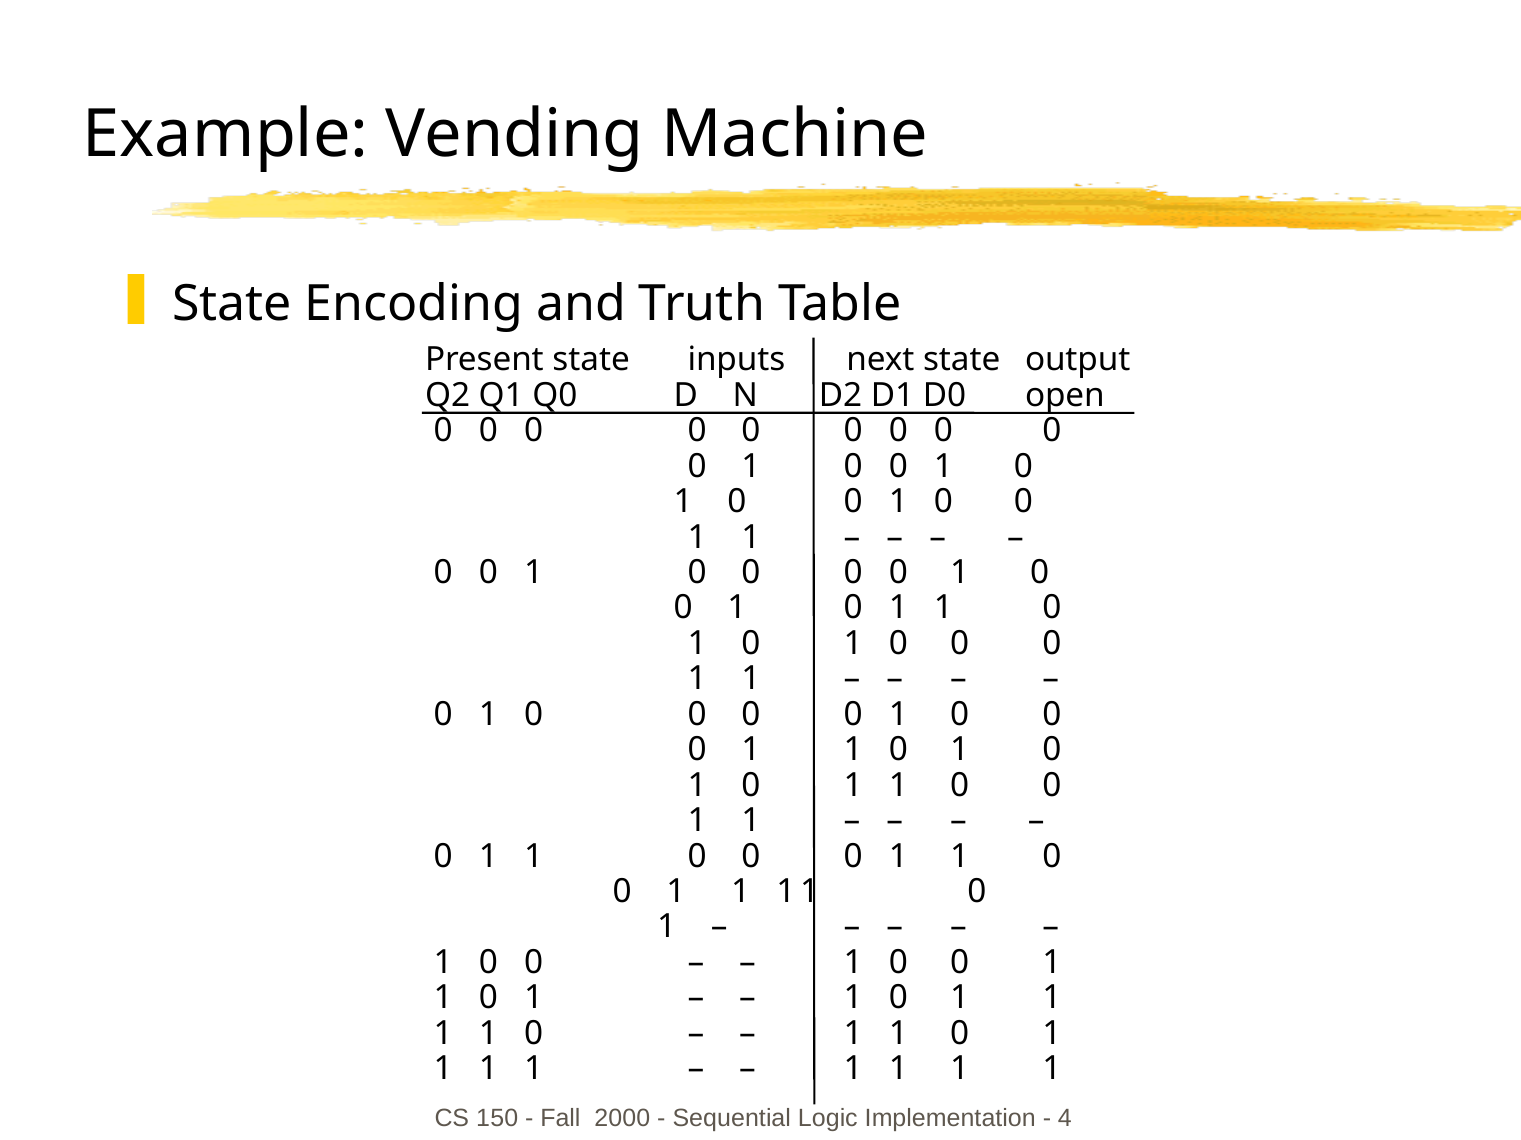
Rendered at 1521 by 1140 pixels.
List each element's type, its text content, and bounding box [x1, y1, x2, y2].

title Example: Vending Machine [67, 38, 1361, 178]
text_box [421, 337, 1135, 1105]
picture [152, 177, 1521, 242]
list State Encoding and Truth Table [99, 262, 1461, 1004]
footer CS 150 - Fall 2000 - Sequential Logic Implementation - 4 [388, 1063, 1120, 1140]
